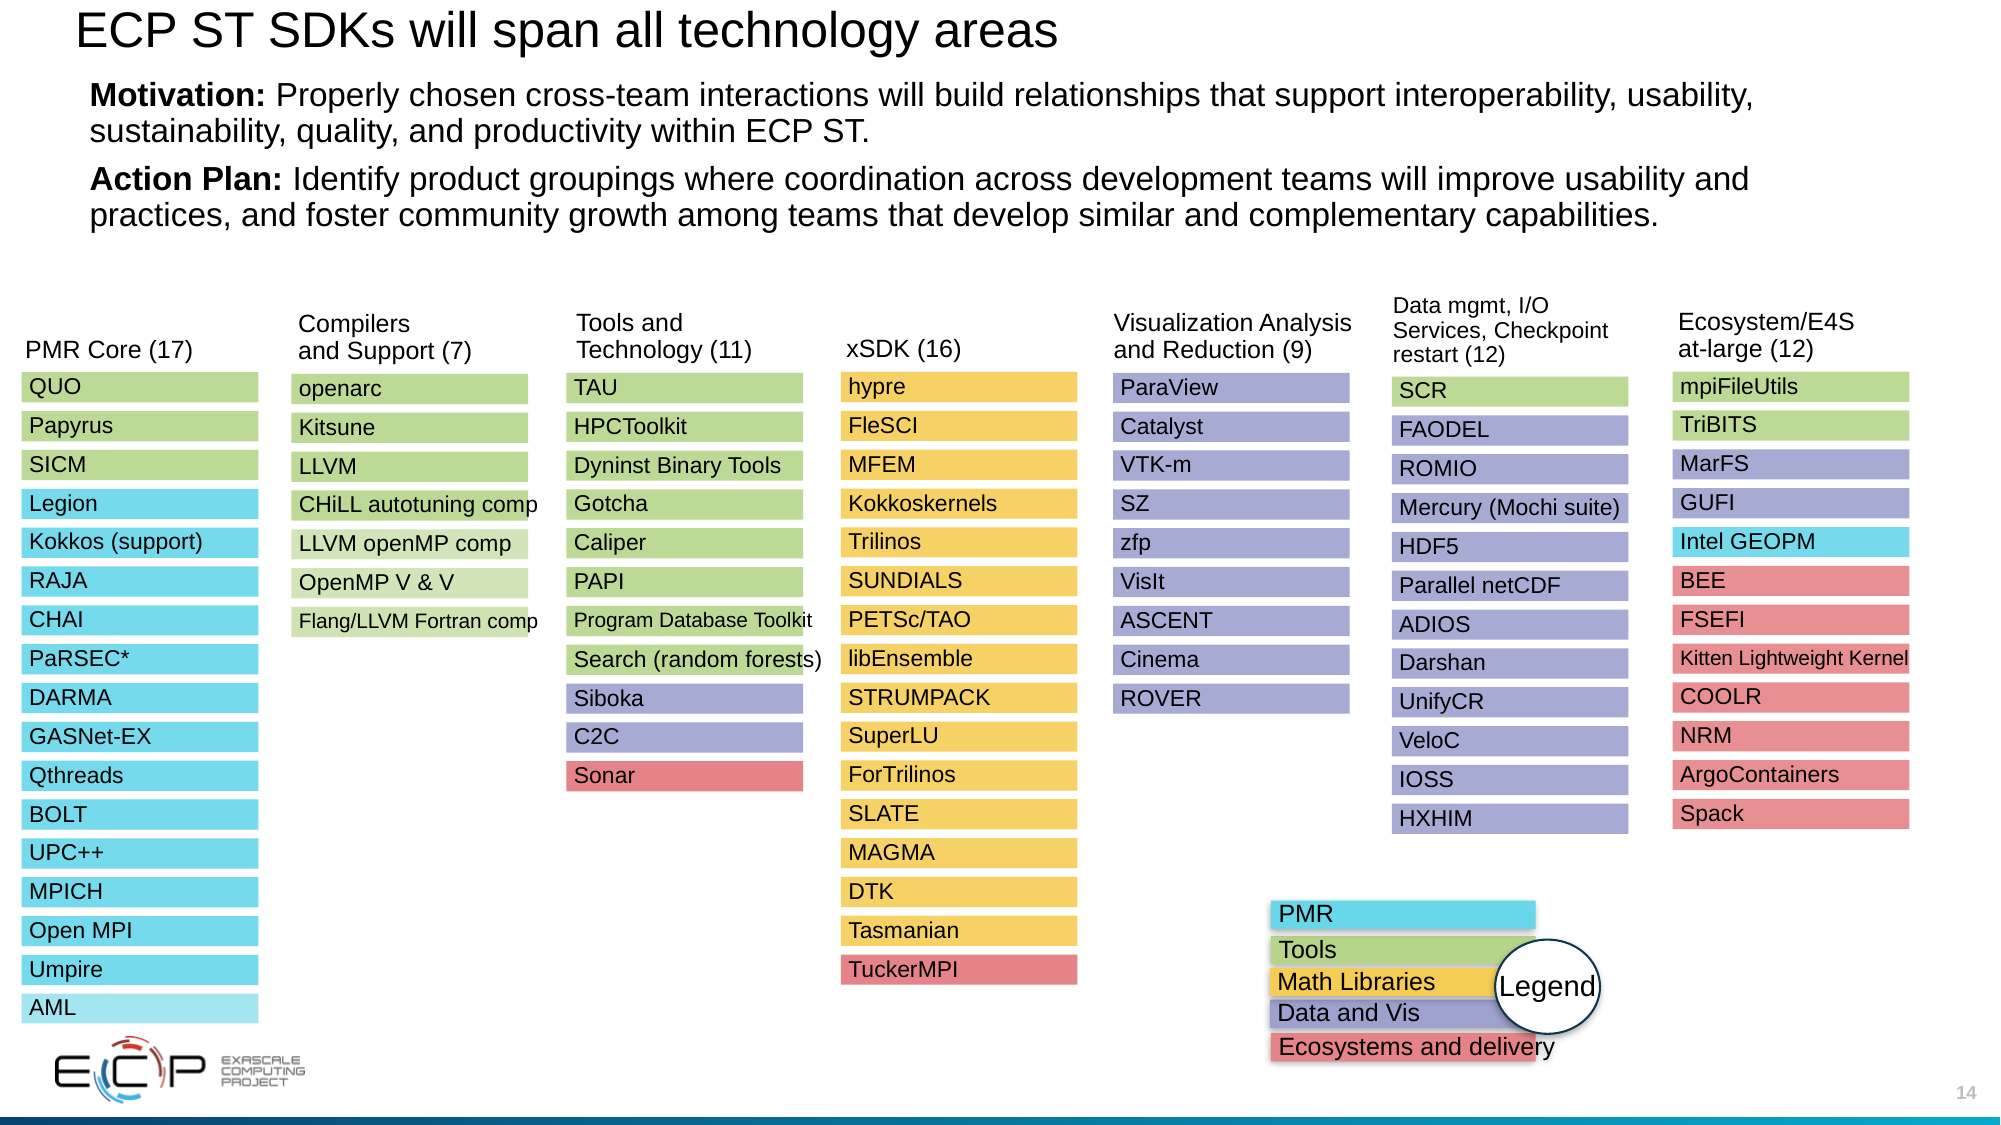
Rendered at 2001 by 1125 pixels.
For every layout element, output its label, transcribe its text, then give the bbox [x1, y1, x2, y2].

text_box Motivation: Properly chosen cross-team interactions will build relationships that support interoperability, usability, sustainability, quality, and productivity within ECP ST. Action Plan: Identify product groupings where coordination across development teams will improve usability and practices, and foster community growth among teams that develop similar and complementary capabilities. [73, 61, 1914, 329]
picture [1990, 1117, 2000, 1125]
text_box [291, 297, 540, 638]
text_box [1112, 296, 1356, 714]
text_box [840, 295, 1089, 986]
picture [1951, 1117, 1962, 1125]
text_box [1269, 900, 1601, 1062]
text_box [1672, 295, 1920, 830]
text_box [1391, 320, 1635, 835]
picture [0, 1117, 284, 1125]
title ECP ST SDKs will span all technology areas [60, 0, 1926, 94]
picture [338, 1117, 349, 1125]
picture [299, 1117, 310, 1125]
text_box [566, 296, 818, 792]
picture [55, 1036, 305, 1104]
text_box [21, 296, 268, 1024]
